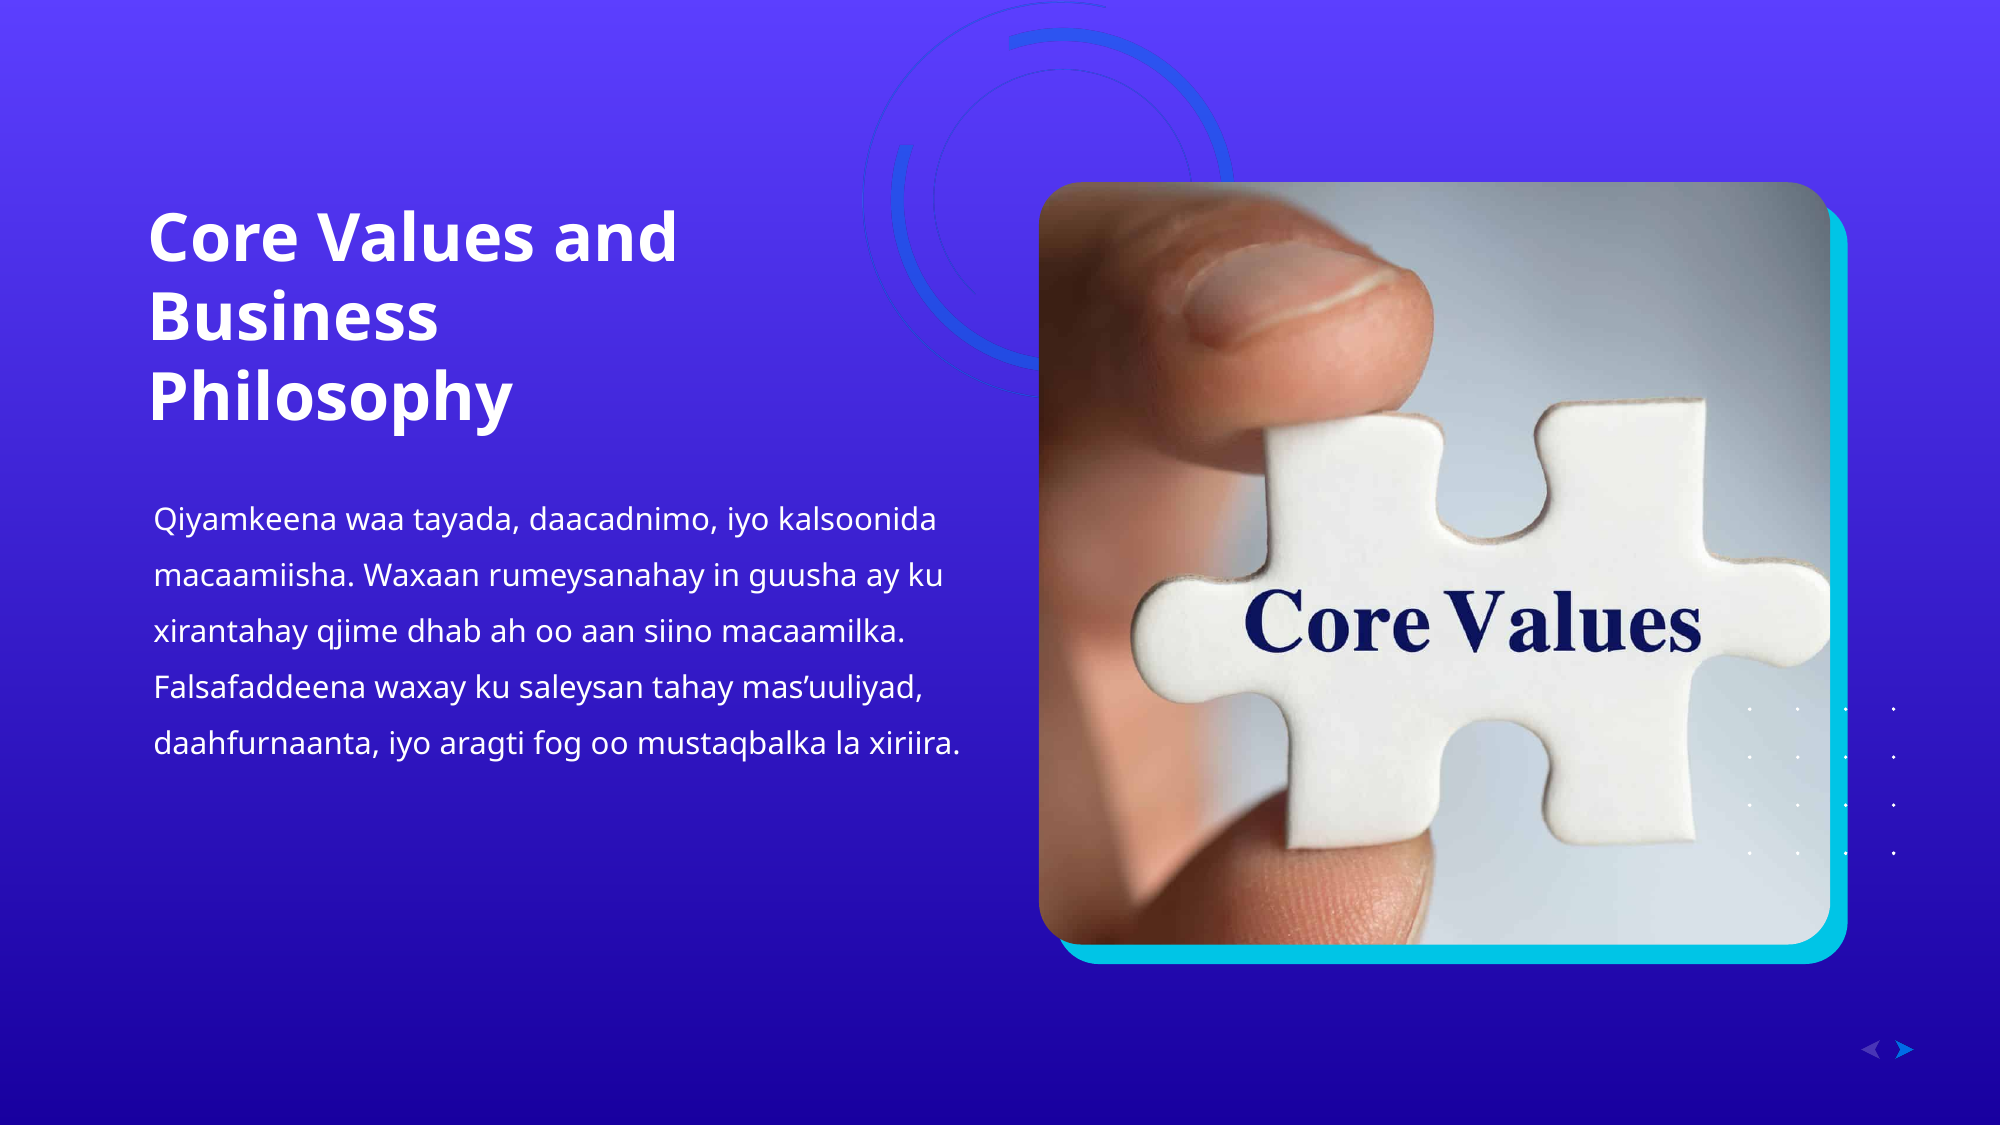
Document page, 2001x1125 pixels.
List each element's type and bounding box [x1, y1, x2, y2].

picture [863, 2, 1831, 946]
picture [1895, 1040, 1915, 1060]
picture [1860, 1040, 1880, 1060]
text_box [132, 186, 988, 824]
